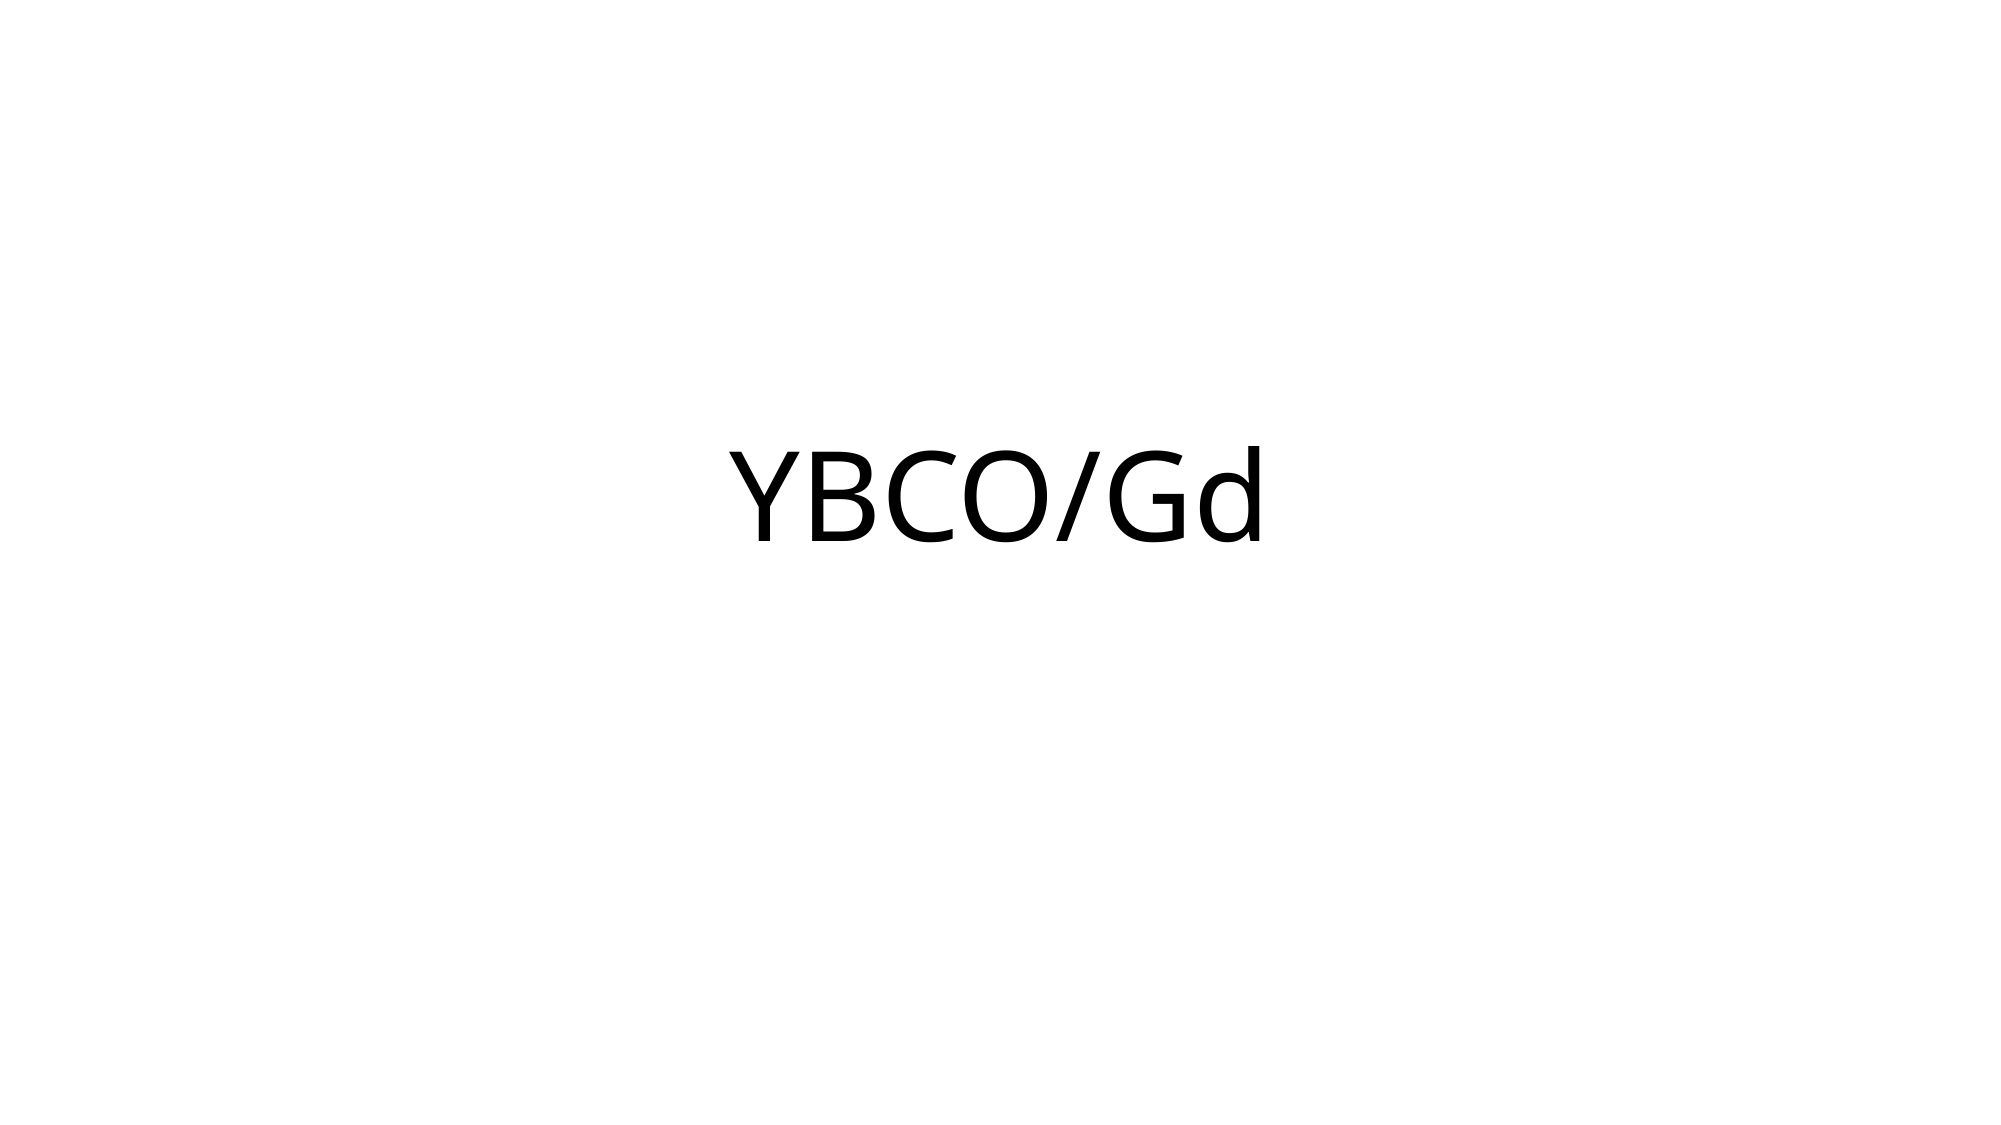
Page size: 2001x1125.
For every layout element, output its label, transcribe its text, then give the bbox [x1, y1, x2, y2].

title YBCO/Gd [249, 184, 1750, 576]
